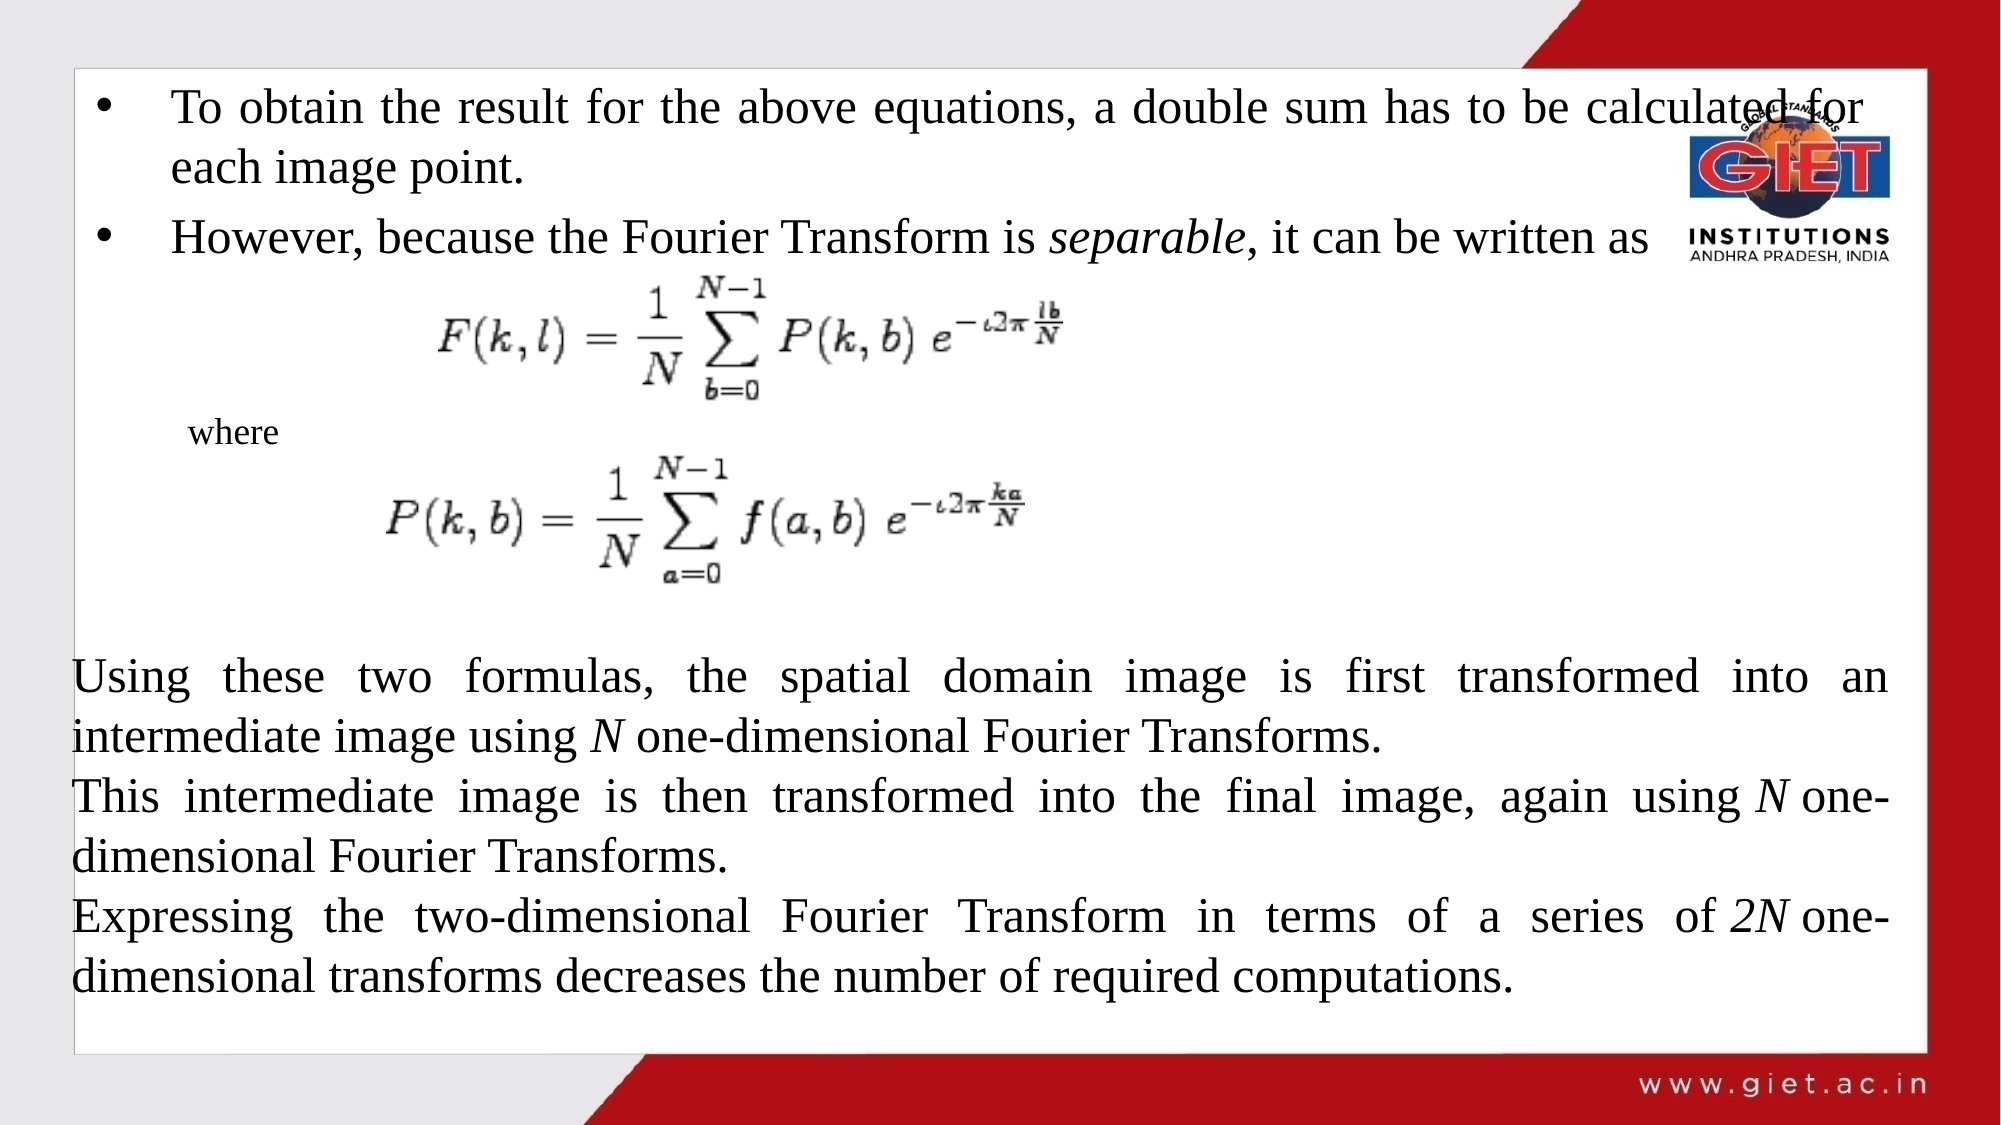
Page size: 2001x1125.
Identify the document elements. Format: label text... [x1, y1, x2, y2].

text_box where [172, 399, 295, 460]
list To obtain the result for the above equations, a double sum has to be calculated for each image point. However, because the Fourier Transform is separable, it can be written as [80, 66, 1881, 634]
picture [0, 0, 2001, 1125]
text_box Using these two formulas, the spatial domain image is first transformed into an intermediate image using N one-dimensional Fourier Transforms. This intermediate image is then transformed into the final image, again using N one-dimensional Fourier Transforms. Expressing the two-dimensional Fourier Transform in terms of a series of 2N one-dimensional transforms decreases the number of required computations. [56, 634, 1905, 1010]
